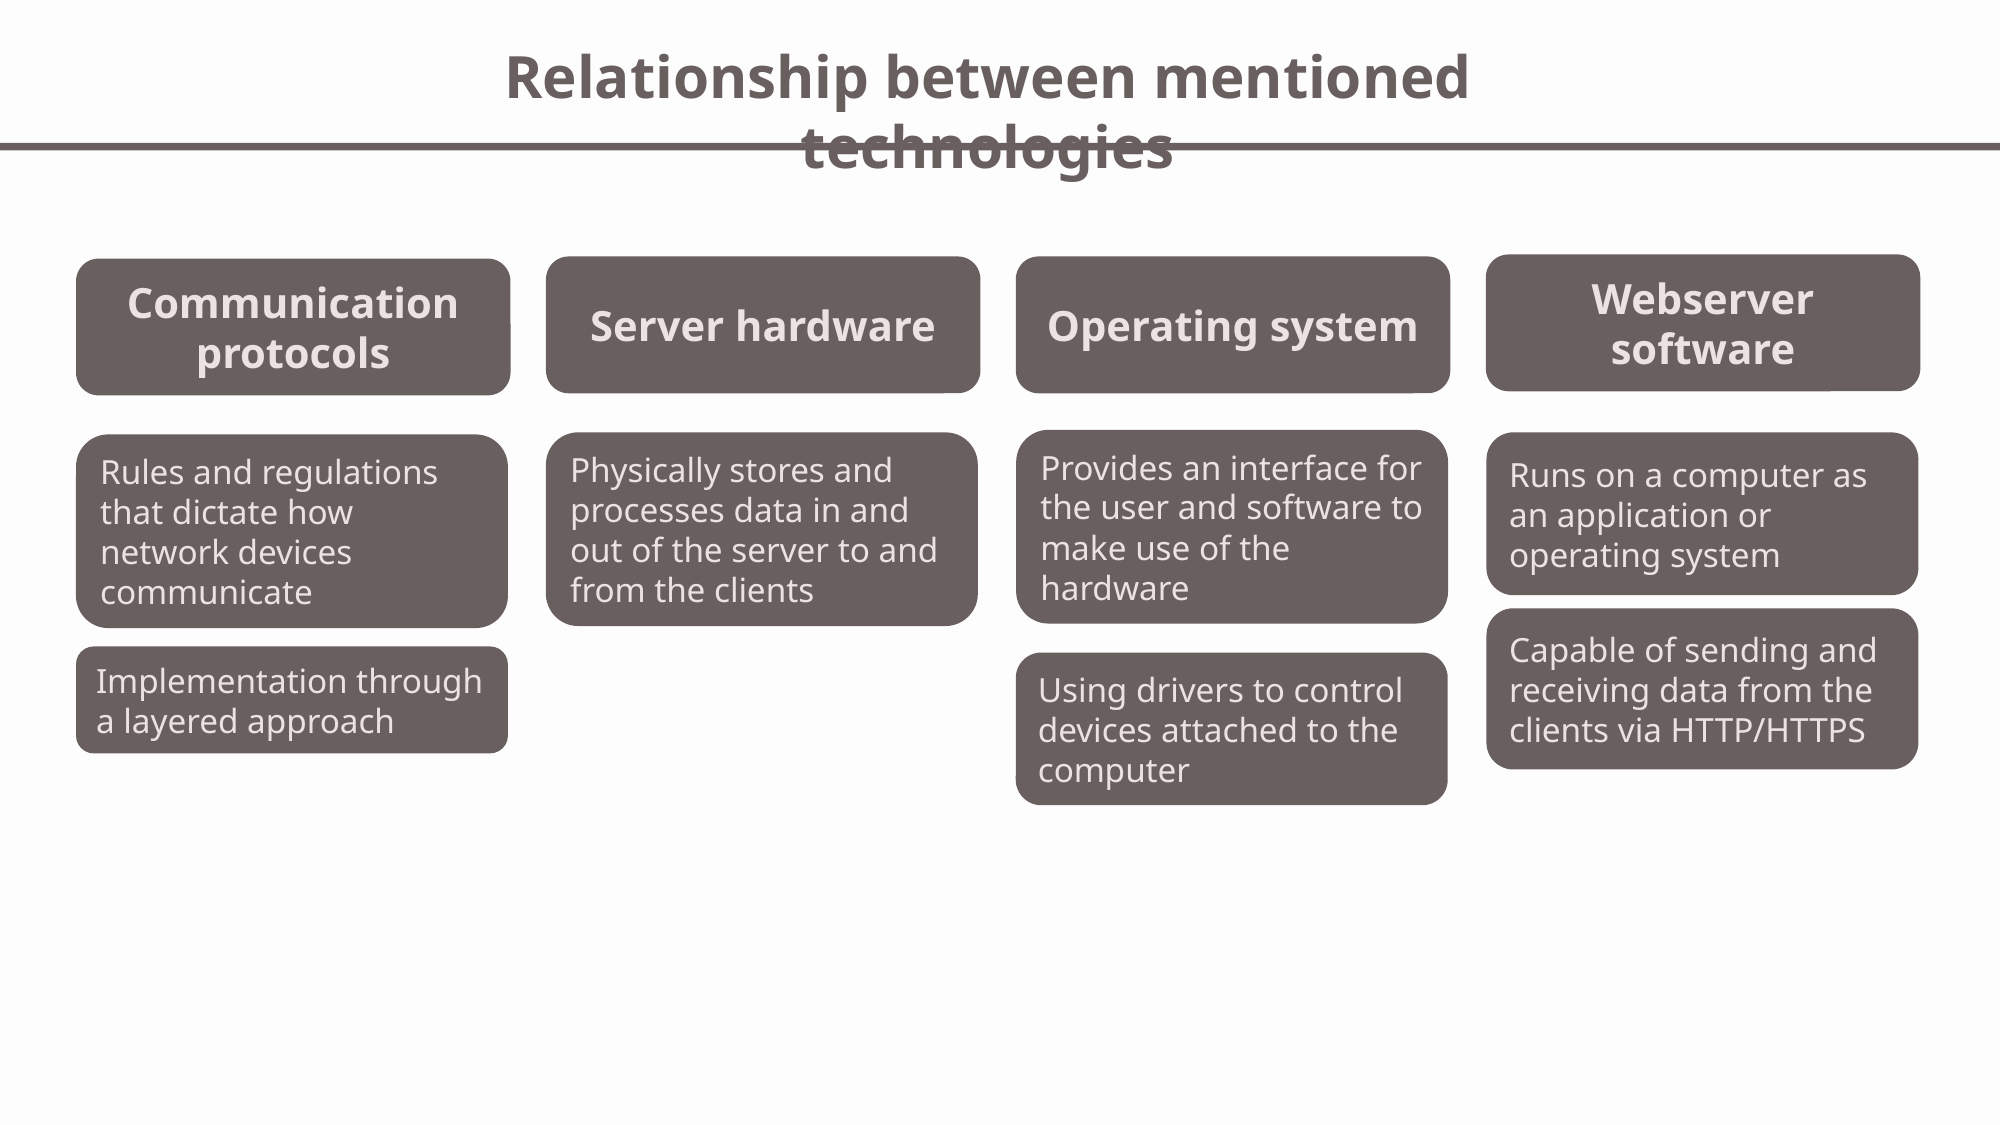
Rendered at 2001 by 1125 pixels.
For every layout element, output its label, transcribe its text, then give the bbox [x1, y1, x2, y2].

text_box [1015, 428, 1450, 625]
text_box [1484, 253, 1922, 393]
text_box Relationship between mentioned technologies [296, 33, 1679, 188]
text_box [74, 257, 512, 397]
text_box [1014, 651, 1449, 807]
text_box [544, 255, 982, 395]
text_box [1679, 142, 2000, 151]
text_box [1485, 431, 1920, 597]
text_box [74, 645, 509, 755]
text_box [544, 431, 979, 628]
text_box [1014, 255, 1452, 395]
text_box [1485, 607, 1920, 771]
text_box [74, 433, 509, 630]
text_box [0, 142, 296, 151]
